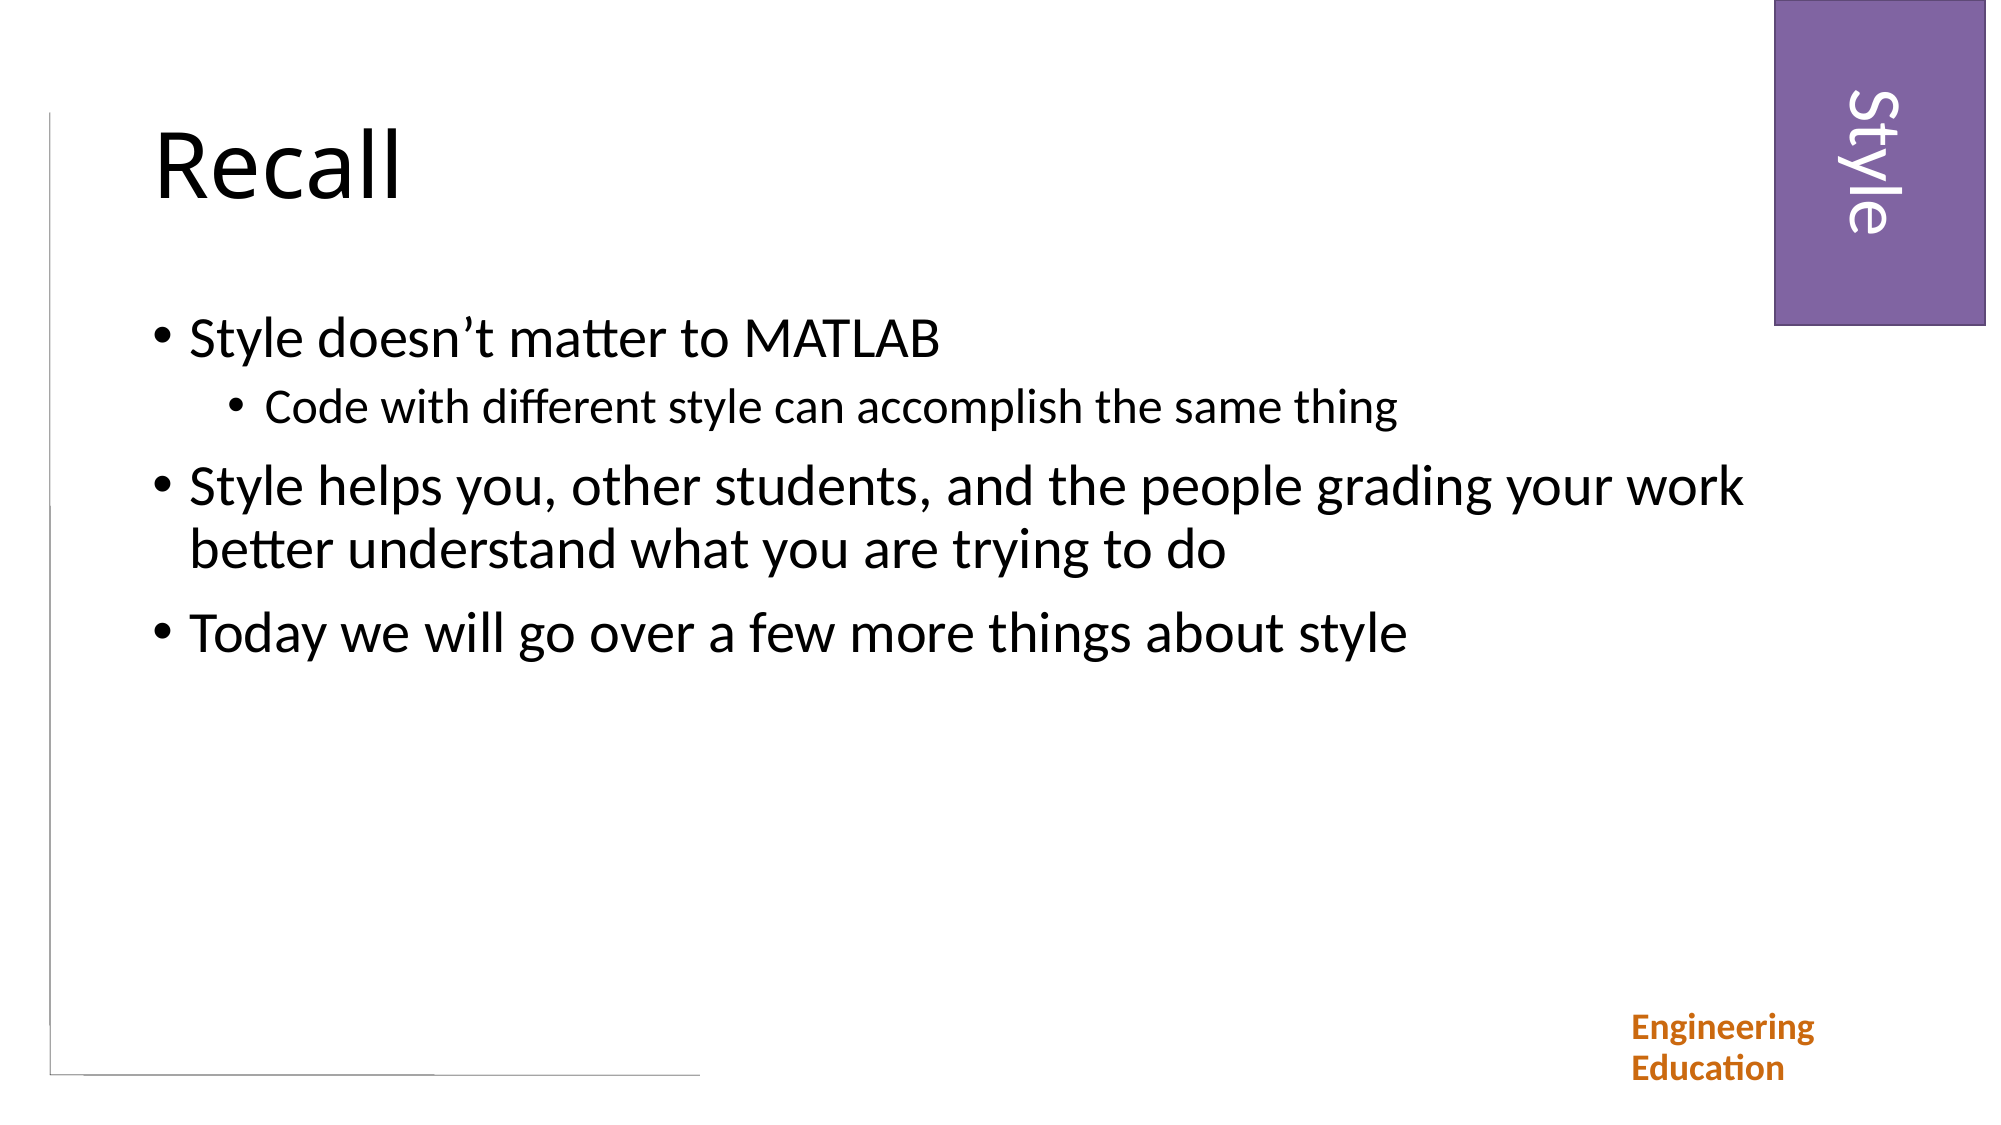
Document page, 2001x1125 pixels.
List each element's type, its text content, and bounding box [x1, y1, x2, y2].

list Style doesn’t matter to MATLAB Code with different style can accomplish the same thing Style helps you, other students, and the people grading your work better understand what you are trying to do Today we will go over a few more things about style [137, 299, 1863, 1014]
title Recall [137, 59, 1774, 278]
text_box Style [1774, 0, 1986, 326]
